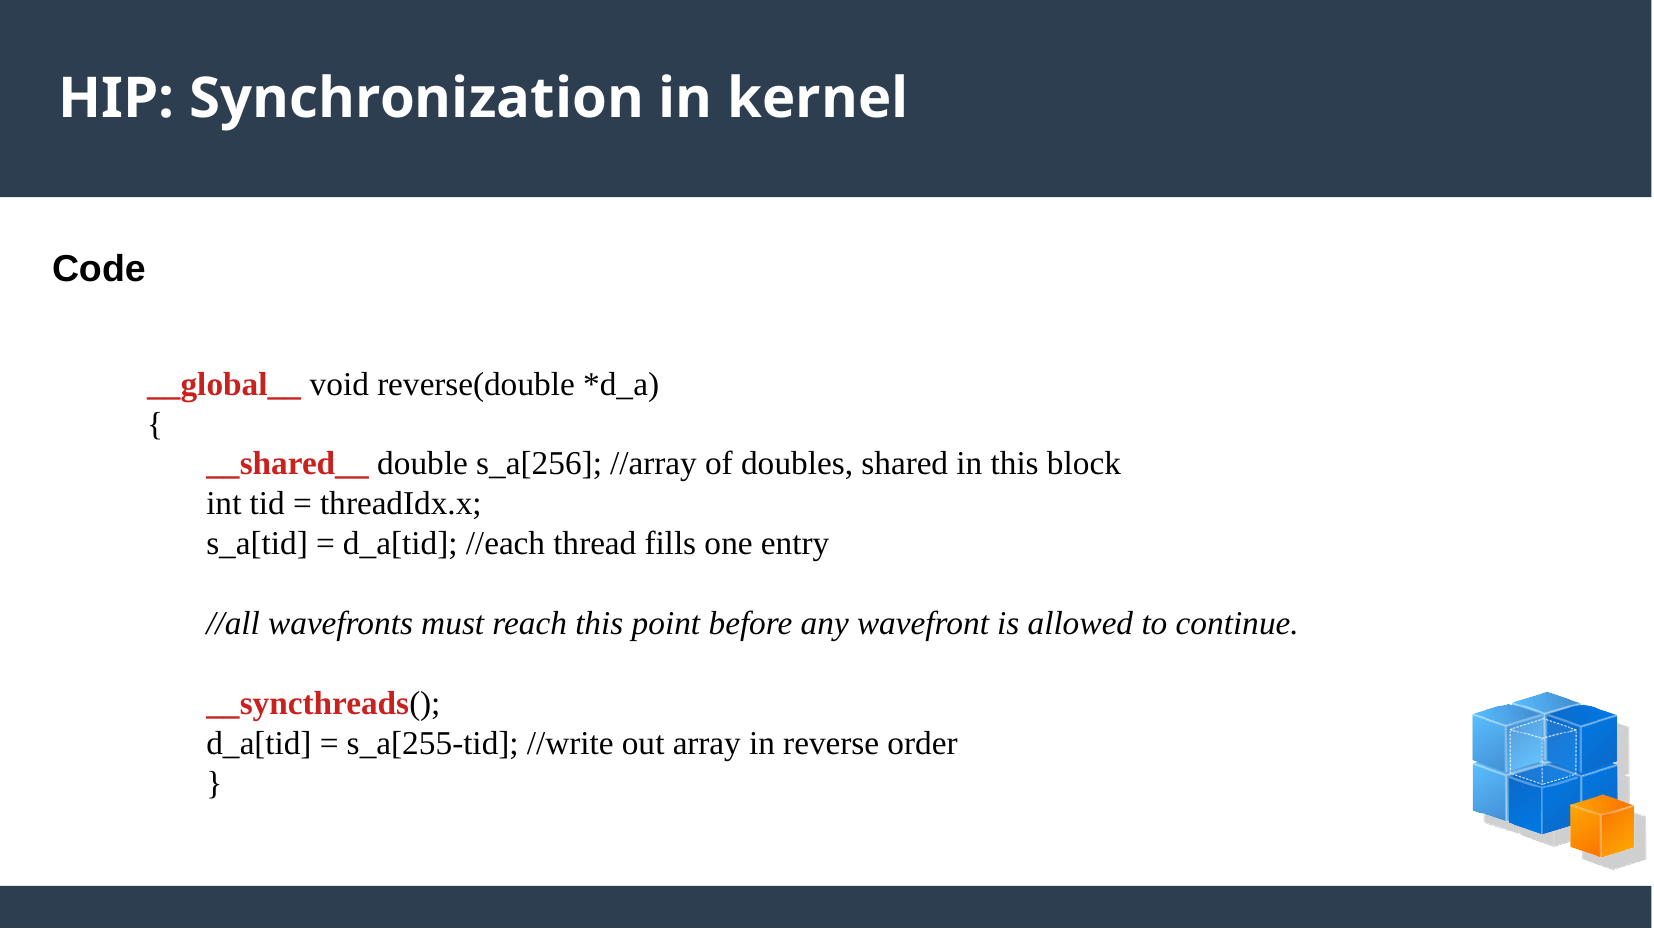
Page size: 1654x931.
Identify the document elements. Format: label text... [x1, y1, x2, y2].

text_box Code [37, 236, 590, 293]
text_box __global__ void reverse(double *d_a) { __shared__ double s_a[256]; //array of doubles, shared in this block int tid = threadIdx.x; s_a[tid] = d_a[tid]; //each thread fills one entry //all wavefronts must reach this point before any wavefront is allowed to continue. __syncthreads(); d_a[tid] = s_a[255-tid]; //write out array in reverse order } [132, 354, 1624, 747]
picture [1458, 678, 1654, 868]
text_box HIP: Synchronization in kernel [58, 37, 1593, 153]
